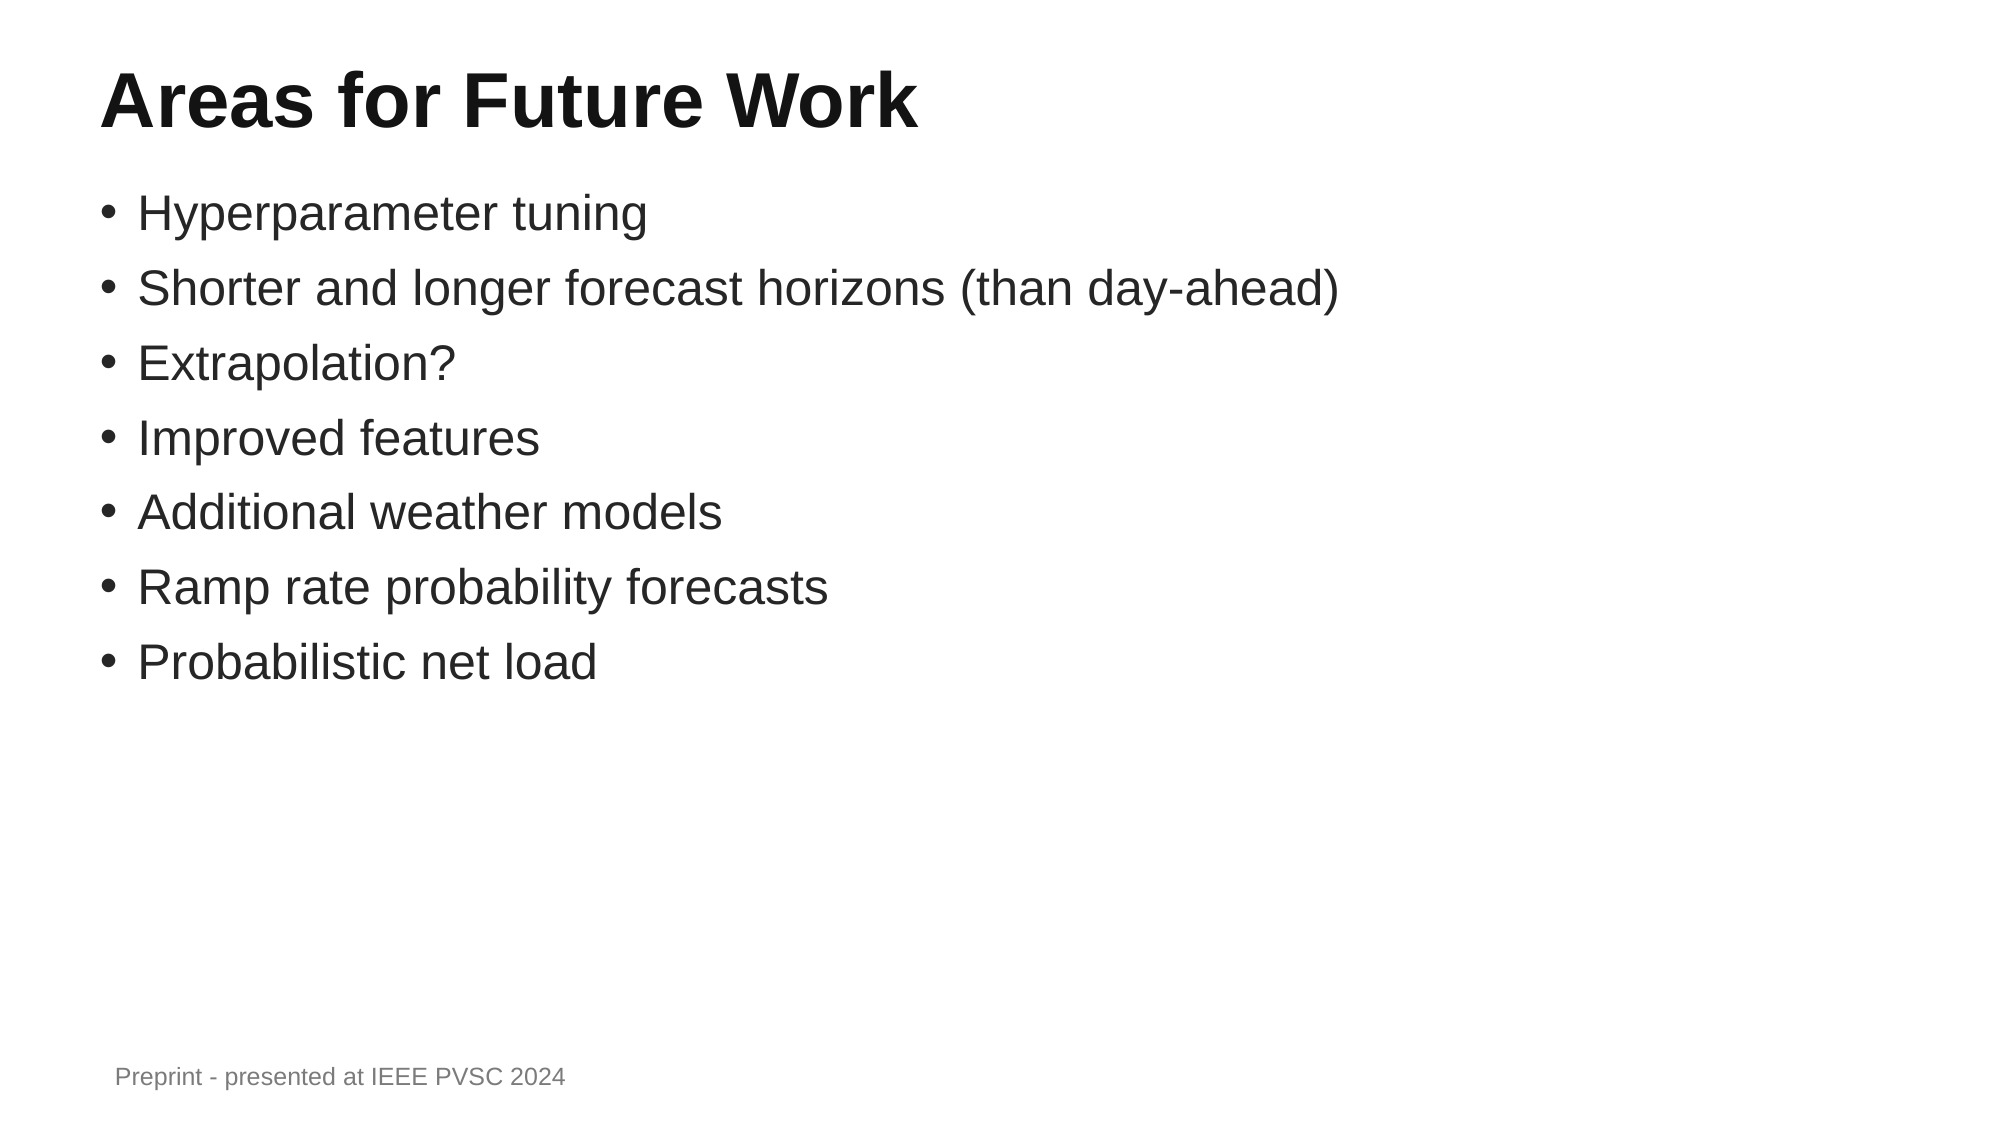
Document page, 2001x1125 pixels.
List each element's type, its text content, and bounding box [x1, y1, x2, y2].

title Areas for Future Work [99, 49, 1801, 149]
list Hyperparameter tuning Shorter and longer forecast horizons (than day-ahead) Extrapolation? Improved features Additional weather models Ramp rate probability forecasts Probabilistic net load [99, 187, 1800, 1008]
footer Preprint - presented at IEEE PVSC 2024 [99, 1045, 775, 1106]
